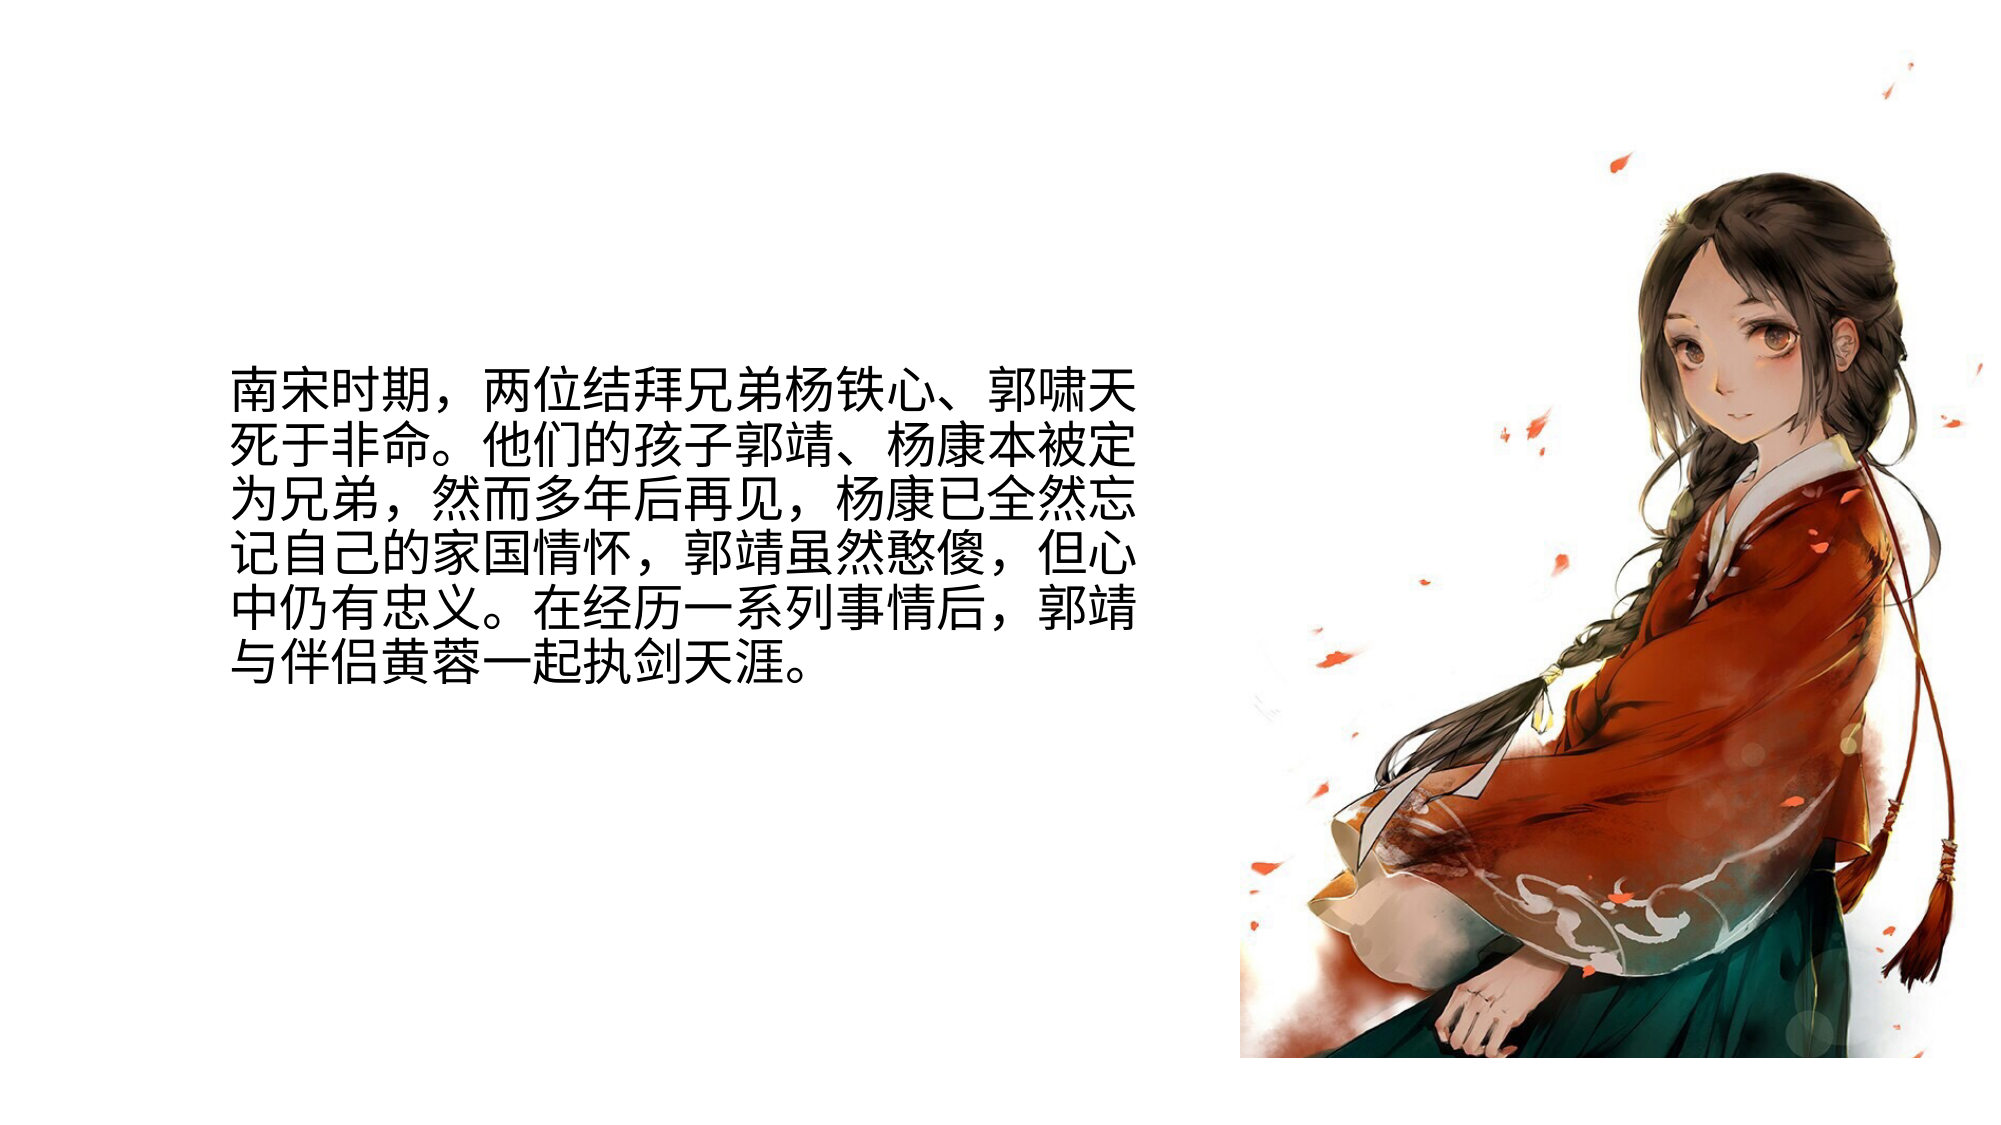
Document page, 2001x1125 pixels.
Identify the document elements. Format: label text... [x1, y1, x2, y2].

title 南宋时期，两位结拜兄弟杨铁心、郭啸天死于非命。他们的孩子郭靖、杨康本被定为兄弟，然而多年后再见，杨康已全然忘记自己的家国情怀，郭靖虽然憨傻，但心中仍有忠义。在经历一系列事情后，郭靖与伴侣黄蓉一起执剑天涯。 [214, 355, 1183, 702]
picture [1240, 0, 2000, 1058]
